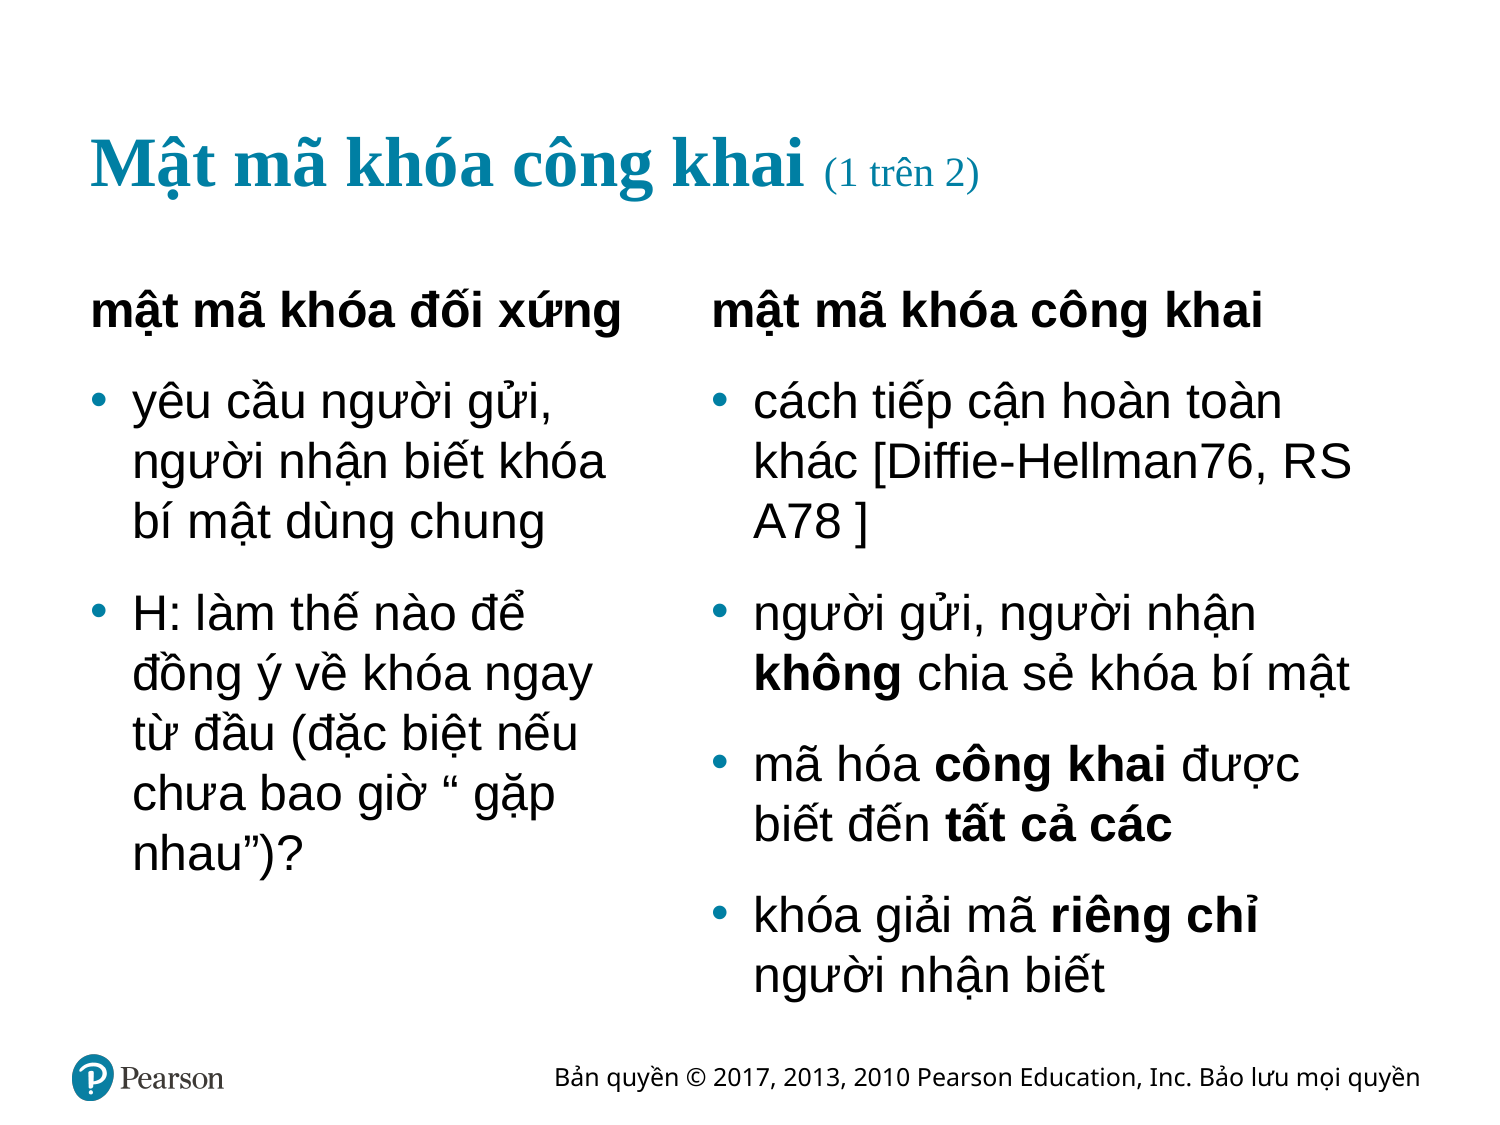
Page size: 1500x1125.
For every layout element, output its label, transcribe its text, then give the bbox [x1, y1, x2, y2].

picture [72, 1087, 83, 1101]
list mật mã khóa đối xứng yêu cầu người gửi, người nhận biết khóa bí mật dùng chung H: làm thế nào để đồng ý về khóa ngay từ đầu (đặc biệt nếu chưa bao giờ “ gặp nhau”)? [75, 262, 659, 973]
picture [98, 1054, 224, 1101]
picture [80, 1063, 106, 1088]
title Mật mã khóa công khai (1 trên 2) [75, 0, 1425, 216]
list mật mã khóa công khai cách tiếp cận hoàn toàn khác [Diffie-Hellman76, R S A78 ] người gửi, người nhận không chia sẻ khóa bí mật mã hóa công khai được biết đến tất cả các khóa giải mã riêng chỉ người nhận biết [696, 262, 1399, 973]
picture [72, 1054, 88, 1070]
